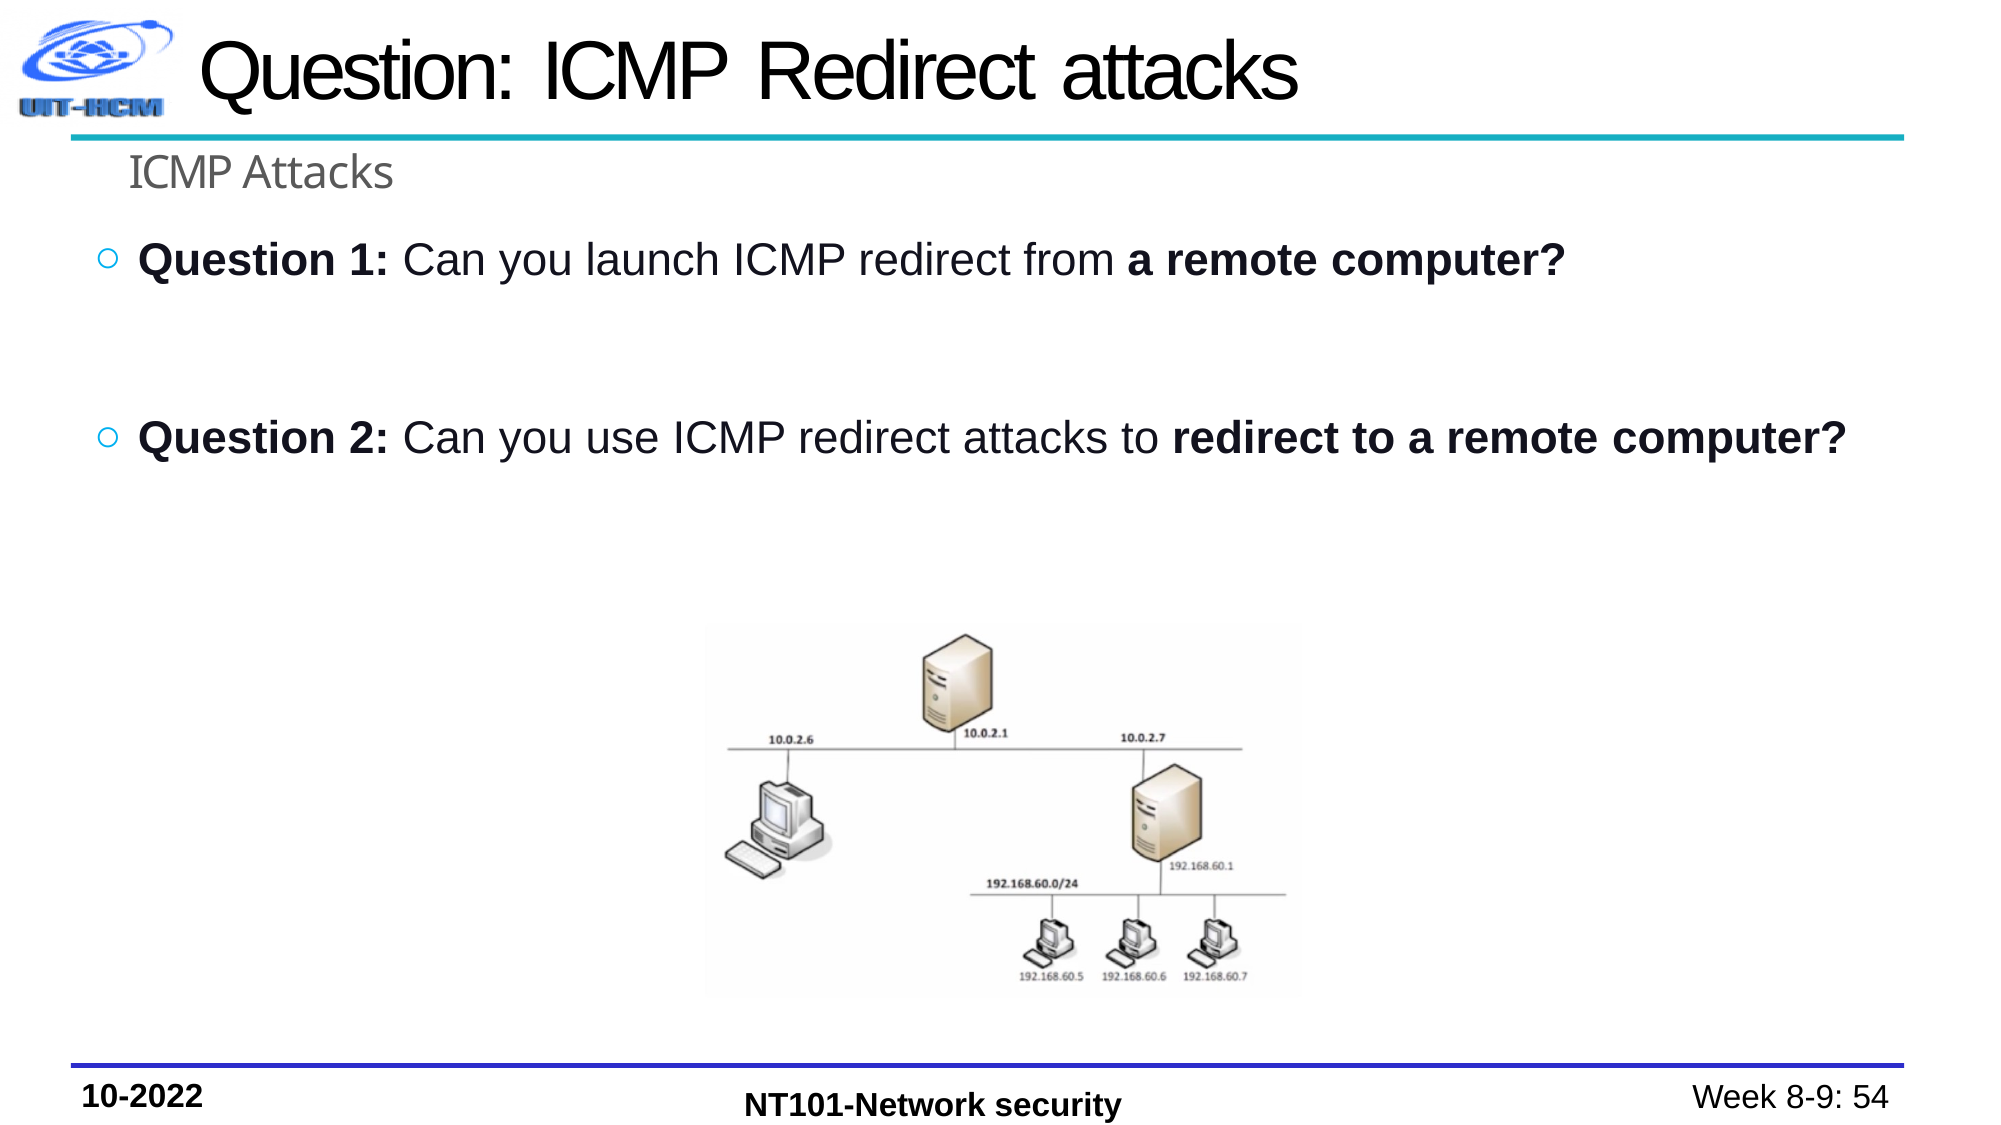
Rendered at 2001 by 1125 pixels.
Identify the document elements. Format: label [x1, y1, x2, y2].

title [196, 0, 1804, 109]
text_box [92, 109, 1856, 463]
picture [0, 8, 193, 127]
text_box [705, 623, 1302, 998]
